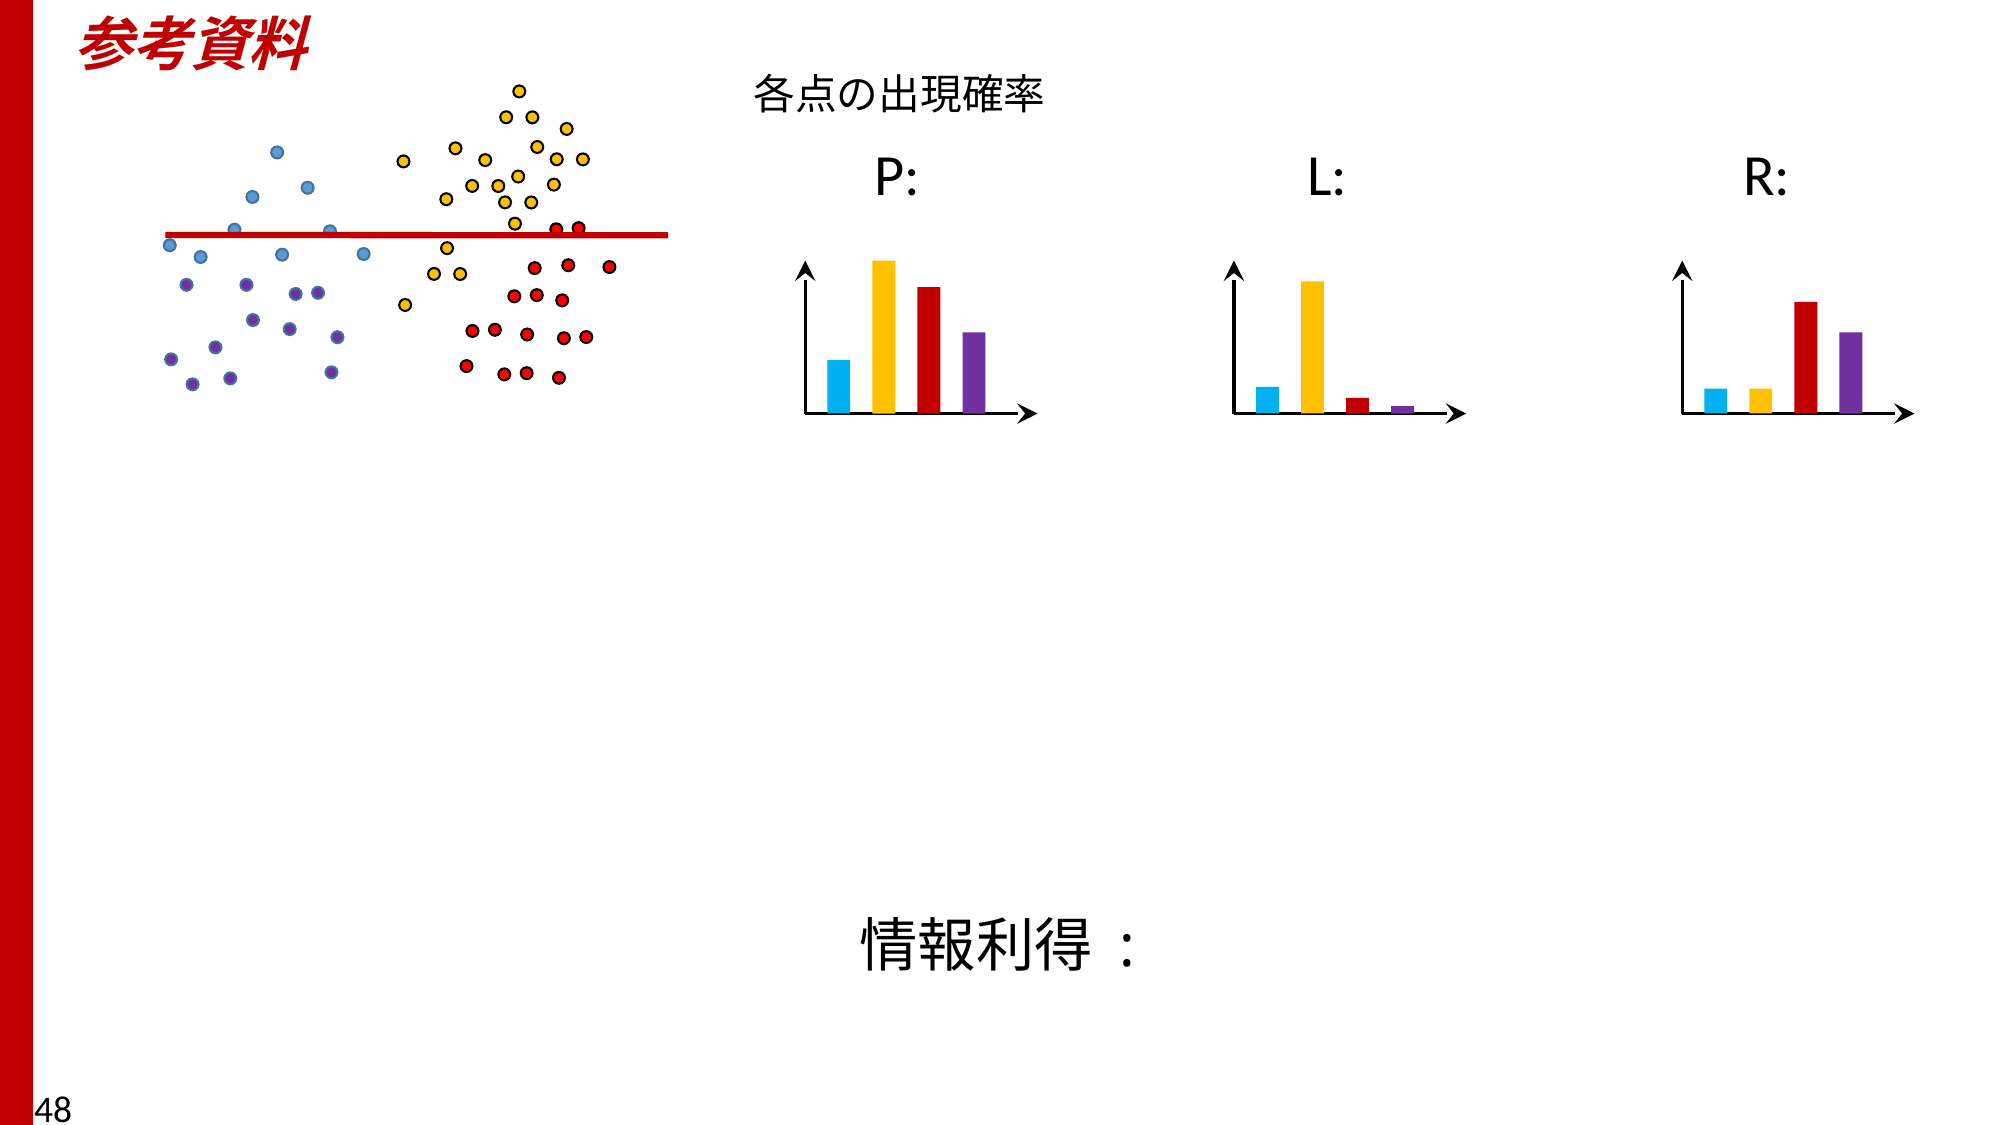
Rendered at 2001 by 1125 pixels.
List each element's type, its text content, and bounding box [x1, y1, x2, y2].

text_box 参考資料 [59, 0, 323, 85]
text_box 各点の出現確率 [738, 60, 1070, 126]
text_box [1233, 260, 1467, 414]
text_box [805, 260, 1038, 414]
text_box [1682, 260, 1915, 414]
slide_number 48 [19, 1077, 470, 1125]
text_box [163, 85, 616, 391]
